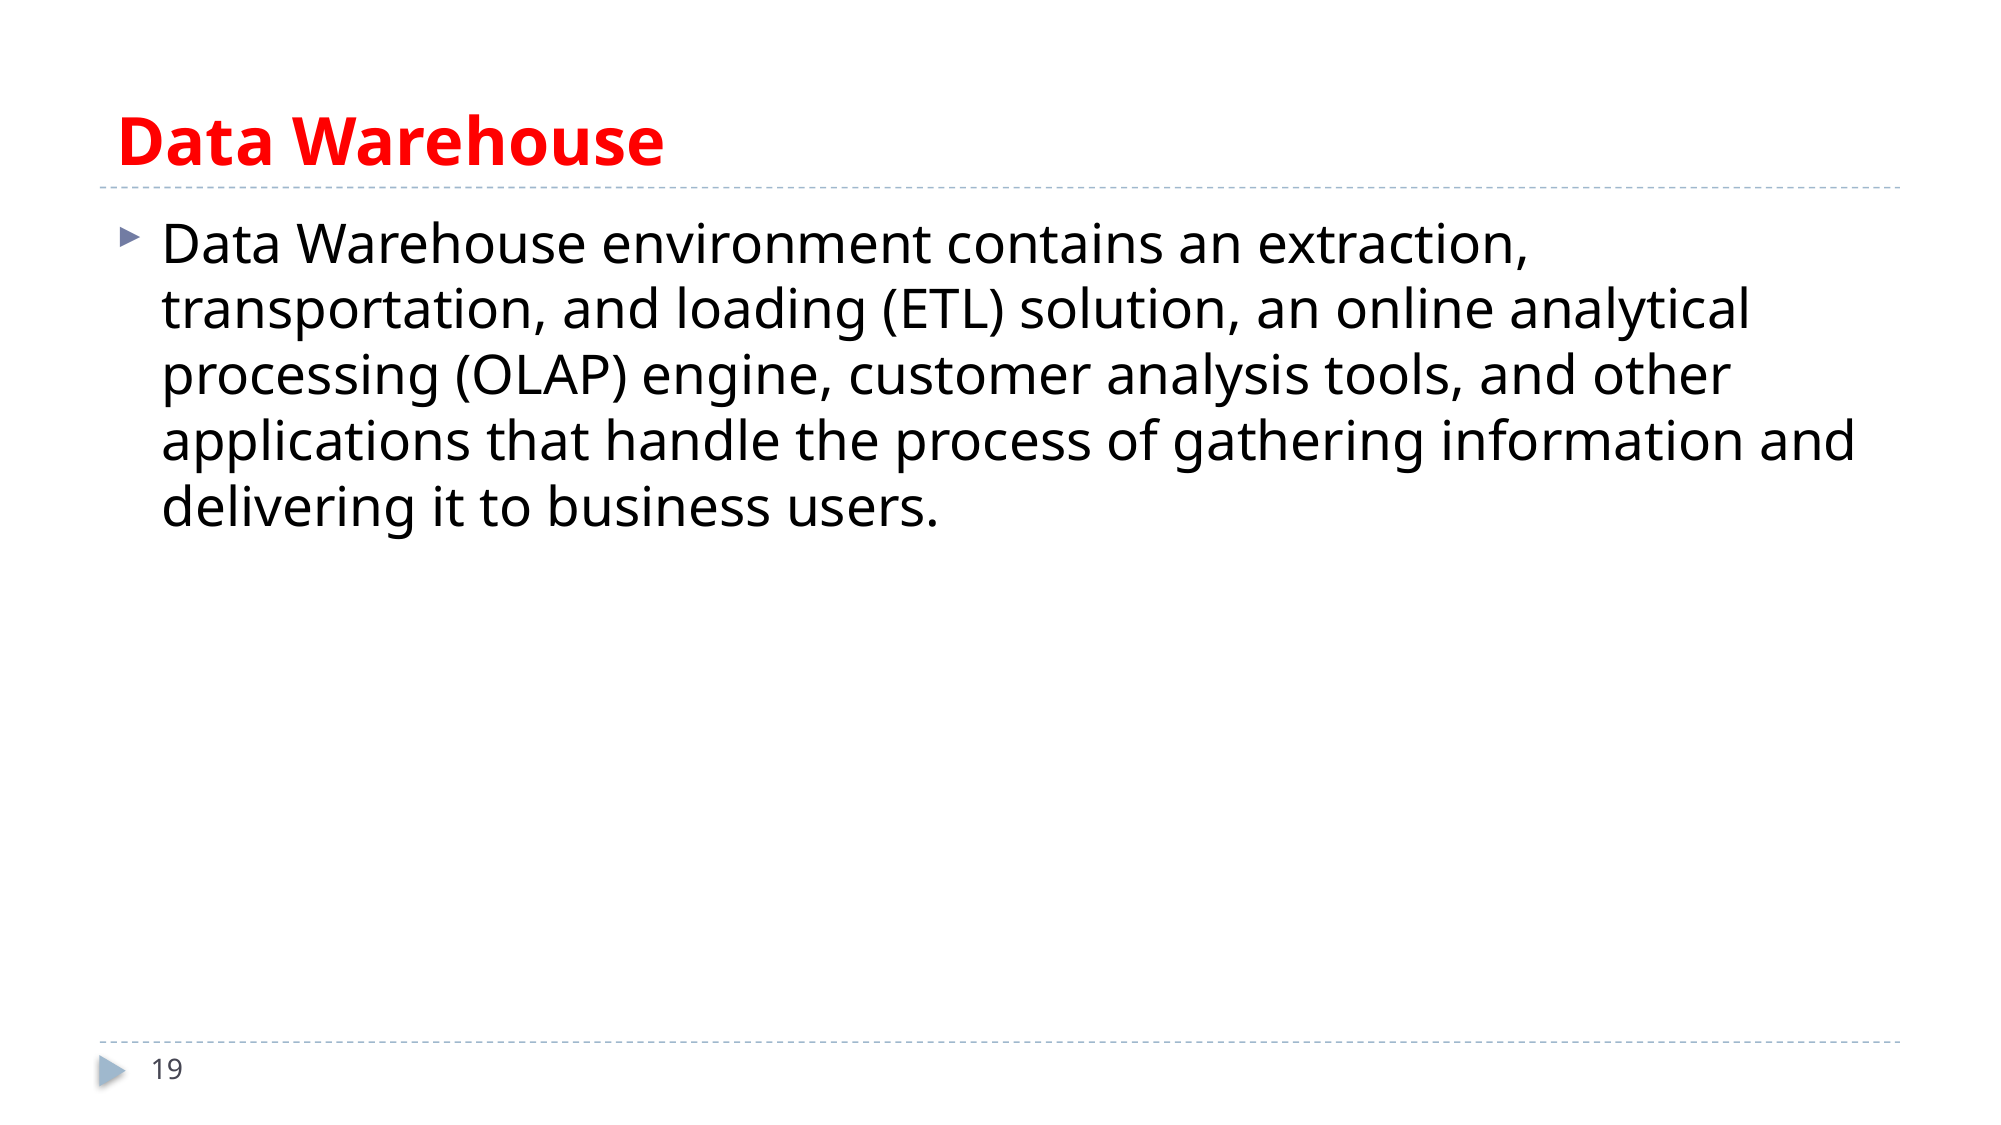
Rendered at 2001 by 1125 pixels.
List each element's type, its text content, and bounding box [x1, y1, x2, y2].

title Data Warehouse [99, 24, 1900, 188]
list Data Warehouse environment contains an extraction, transportation, and loading (ETL) solution, an online analytical processing (OLAP) engine, customer analysis tools, and other applications that handle the process of gathering information and delivering it to business users. [99, 200, 1900, 1010]
slide_number 19 [133, 1042, 568, 1103]
